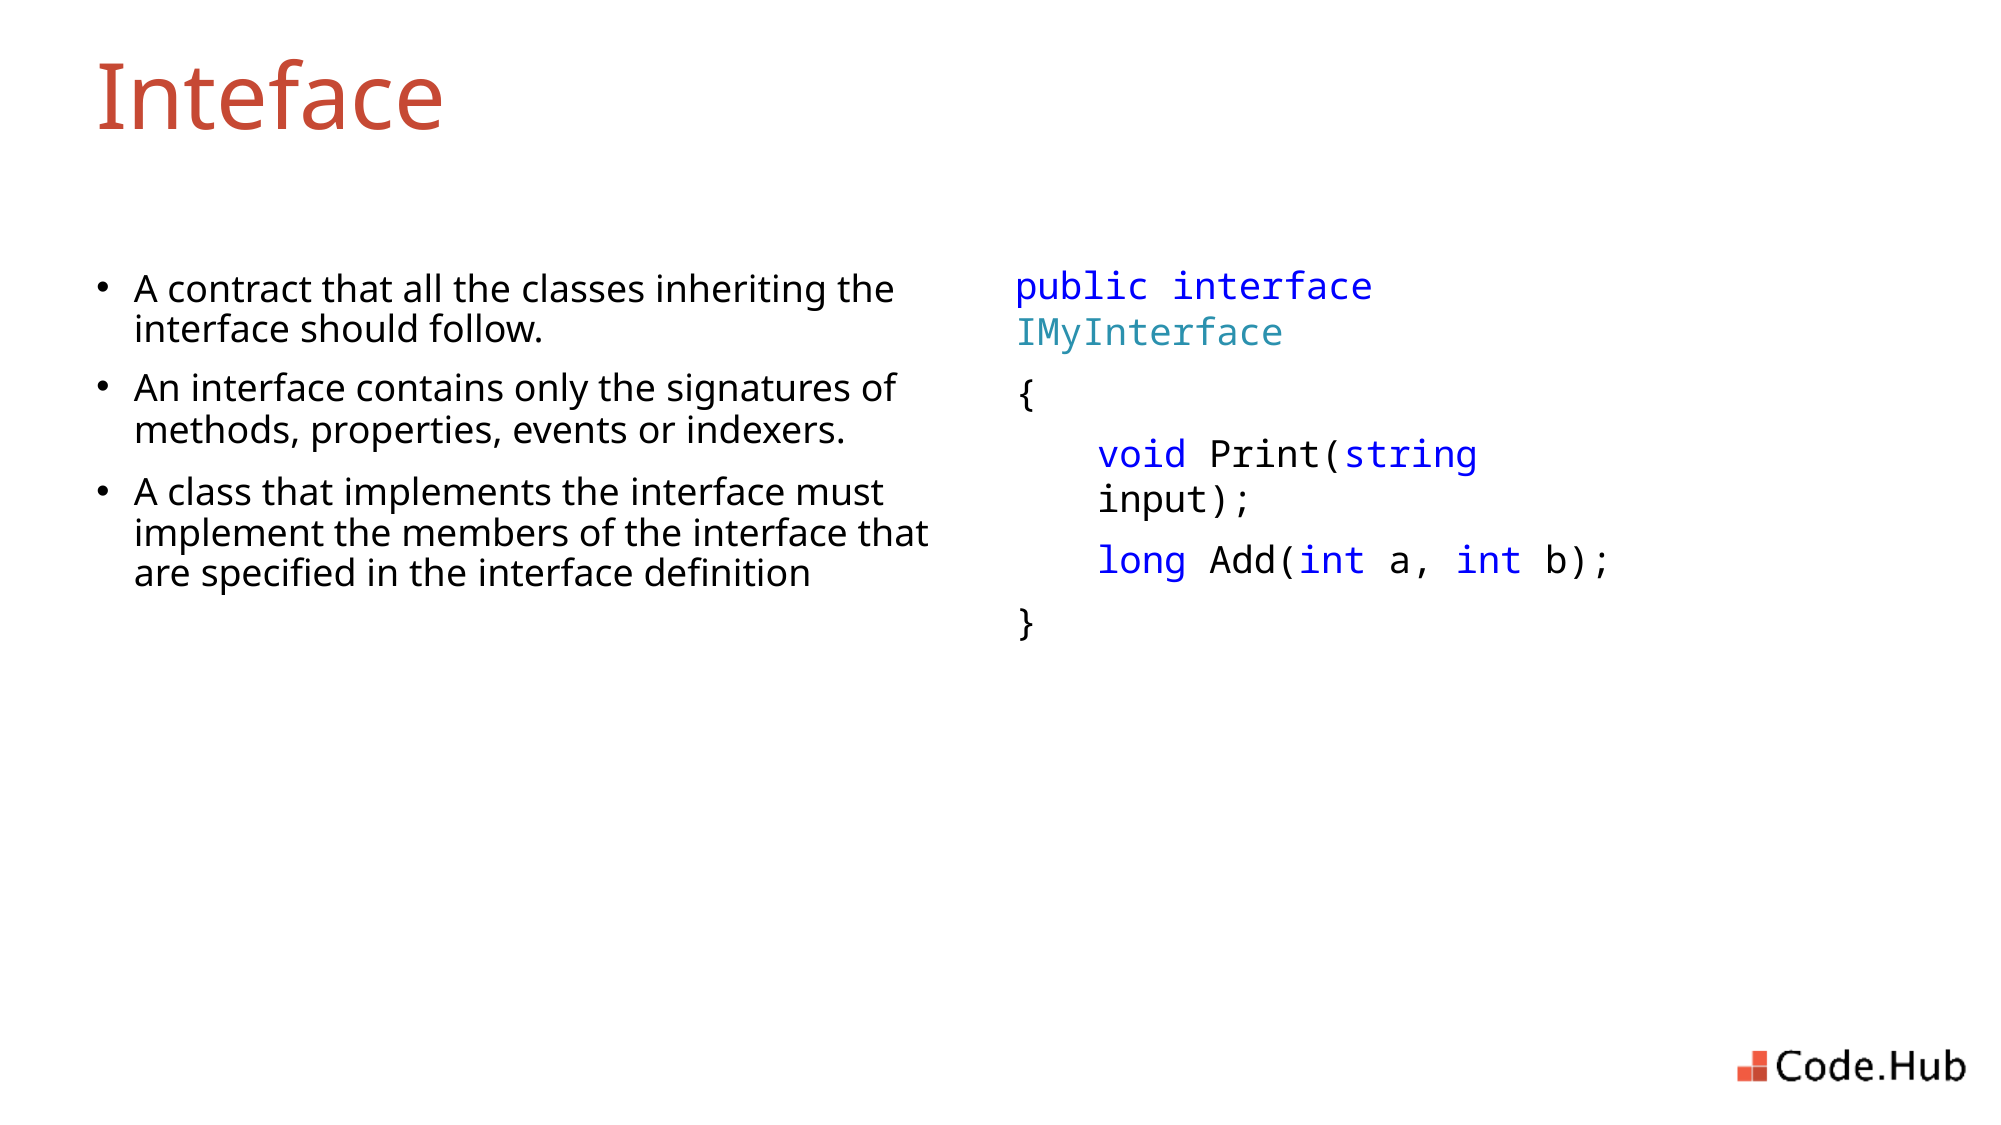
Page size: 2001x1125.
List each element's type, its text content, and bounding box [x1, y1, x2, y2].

title Inteface [94, 35, 450, 226]
text_box public interface IMyInterface { void Print(string input); long Add(int a, int b); } [1013, 243, 1614, 644]
text_box A contract that all the classes inheriting the interface should follow. An interface contains only the signatures of methods, properties, events or indexers. A class that implements the interface must implement the members of the interface that are specified in the interface definition [94, 261, 956, 594]
picture [1728, 1038, 1971, 1095]
